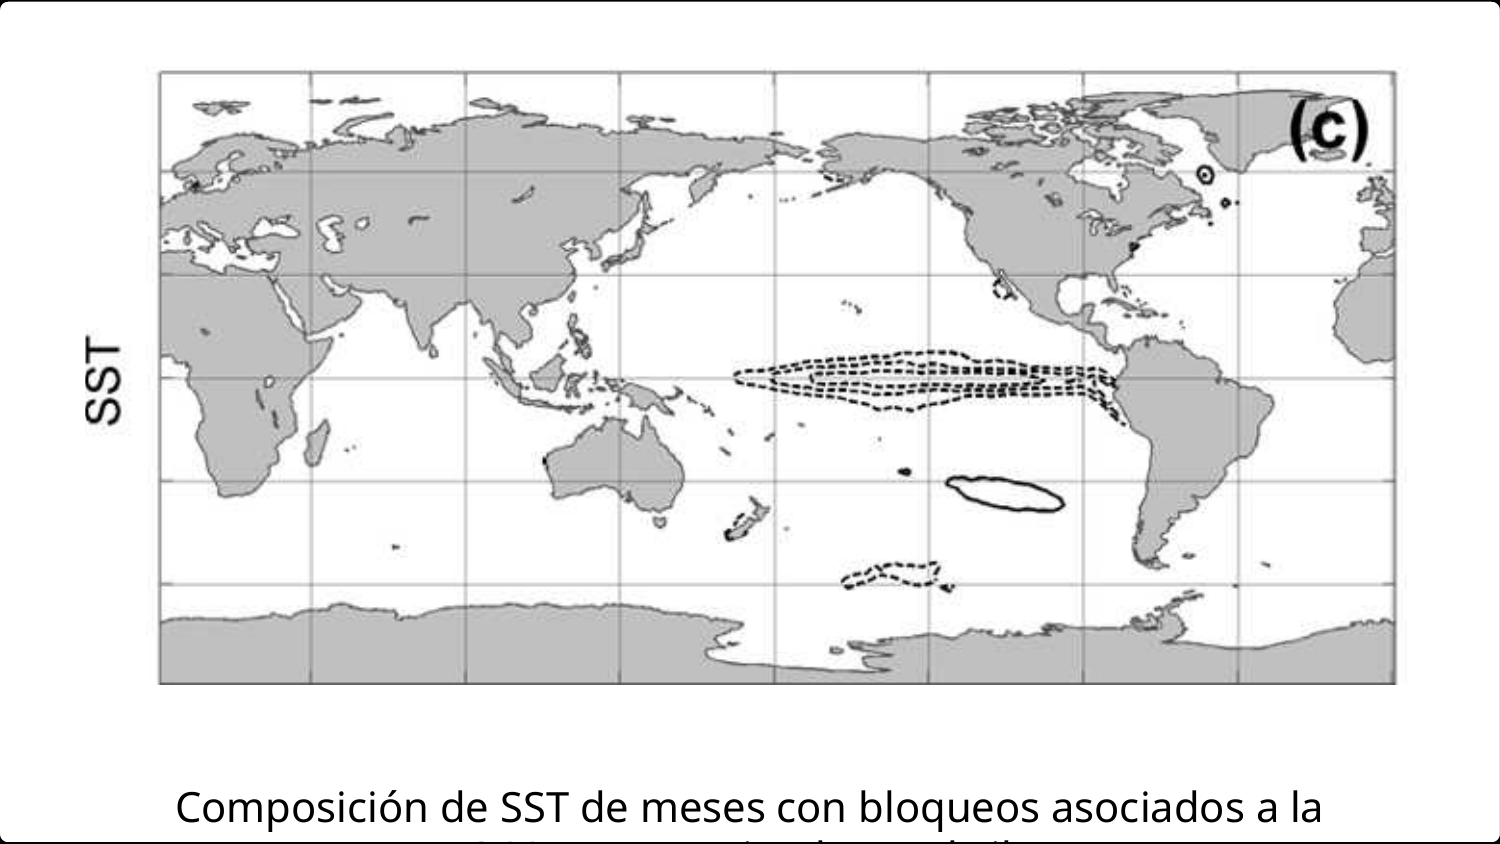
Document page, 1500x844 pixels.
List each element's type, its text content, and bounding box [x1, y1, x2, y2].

text_box Composición de SST de meses con bloqueos asociados a la QS3 entre noviembre y abril. [150, 773, 1350, 844]
picture [85, 55, 1415, 685]
